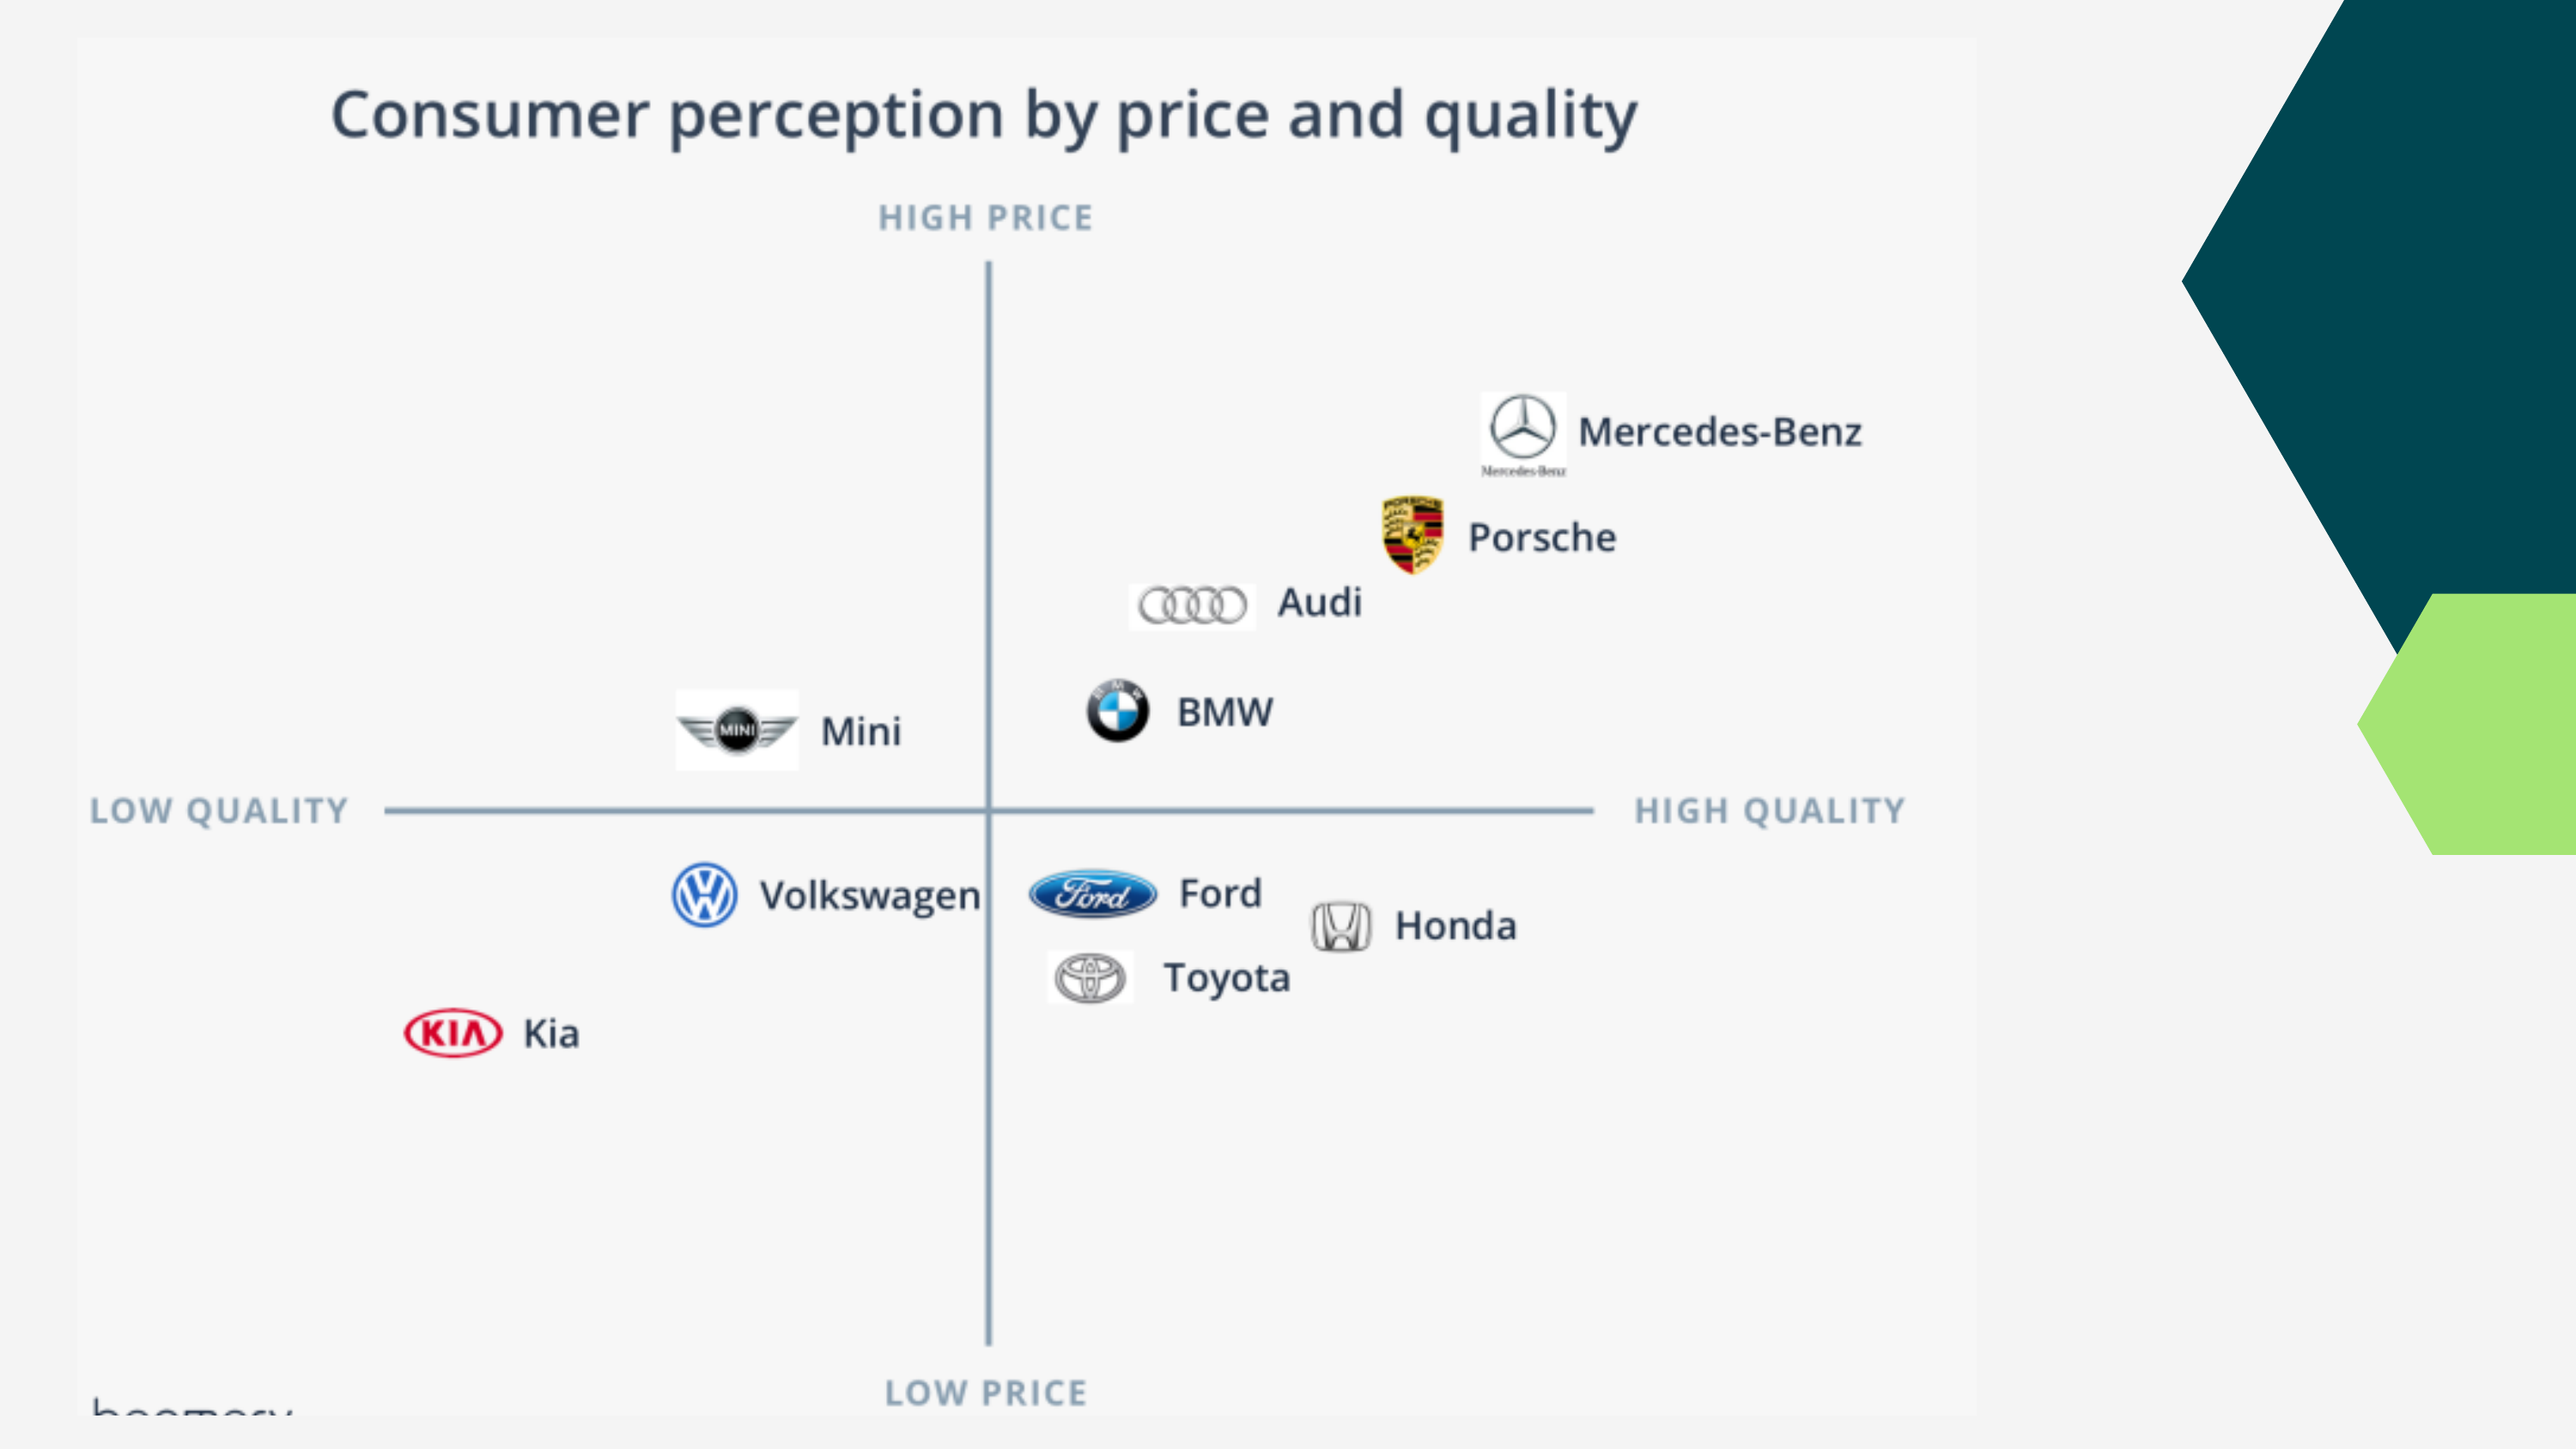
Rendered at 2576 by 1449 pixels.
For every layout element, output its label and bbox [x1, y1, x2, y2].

text_box [2181, 0, 2576, 658]
text_box [2356, 593, 2576, 856]
picture [76, 38, 1978, 1416]
